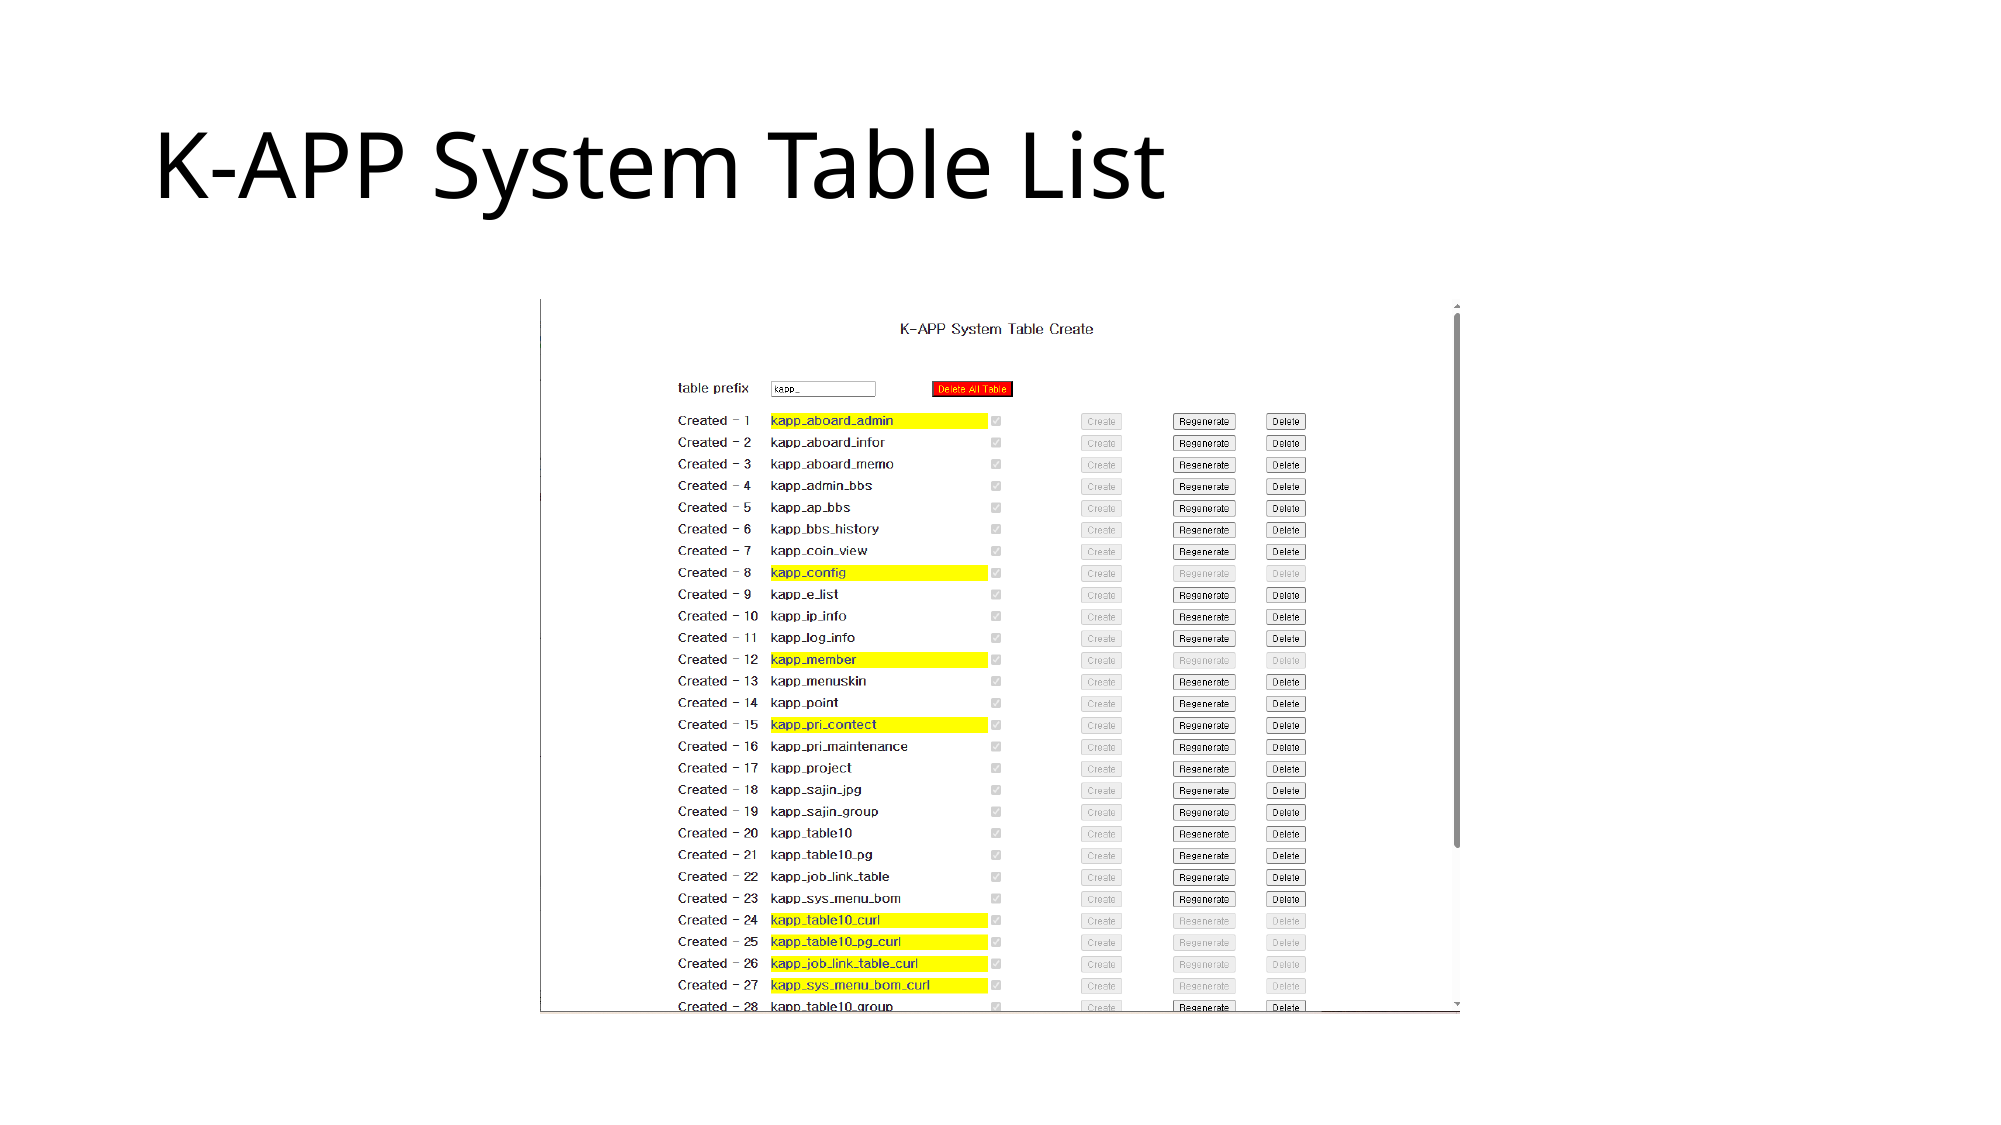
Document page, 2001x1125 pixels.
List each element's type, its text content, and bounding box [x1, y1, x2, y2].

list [540, 299, 1459, 1014]
title K-APP System Table List [137, 59, 1863, 278]
